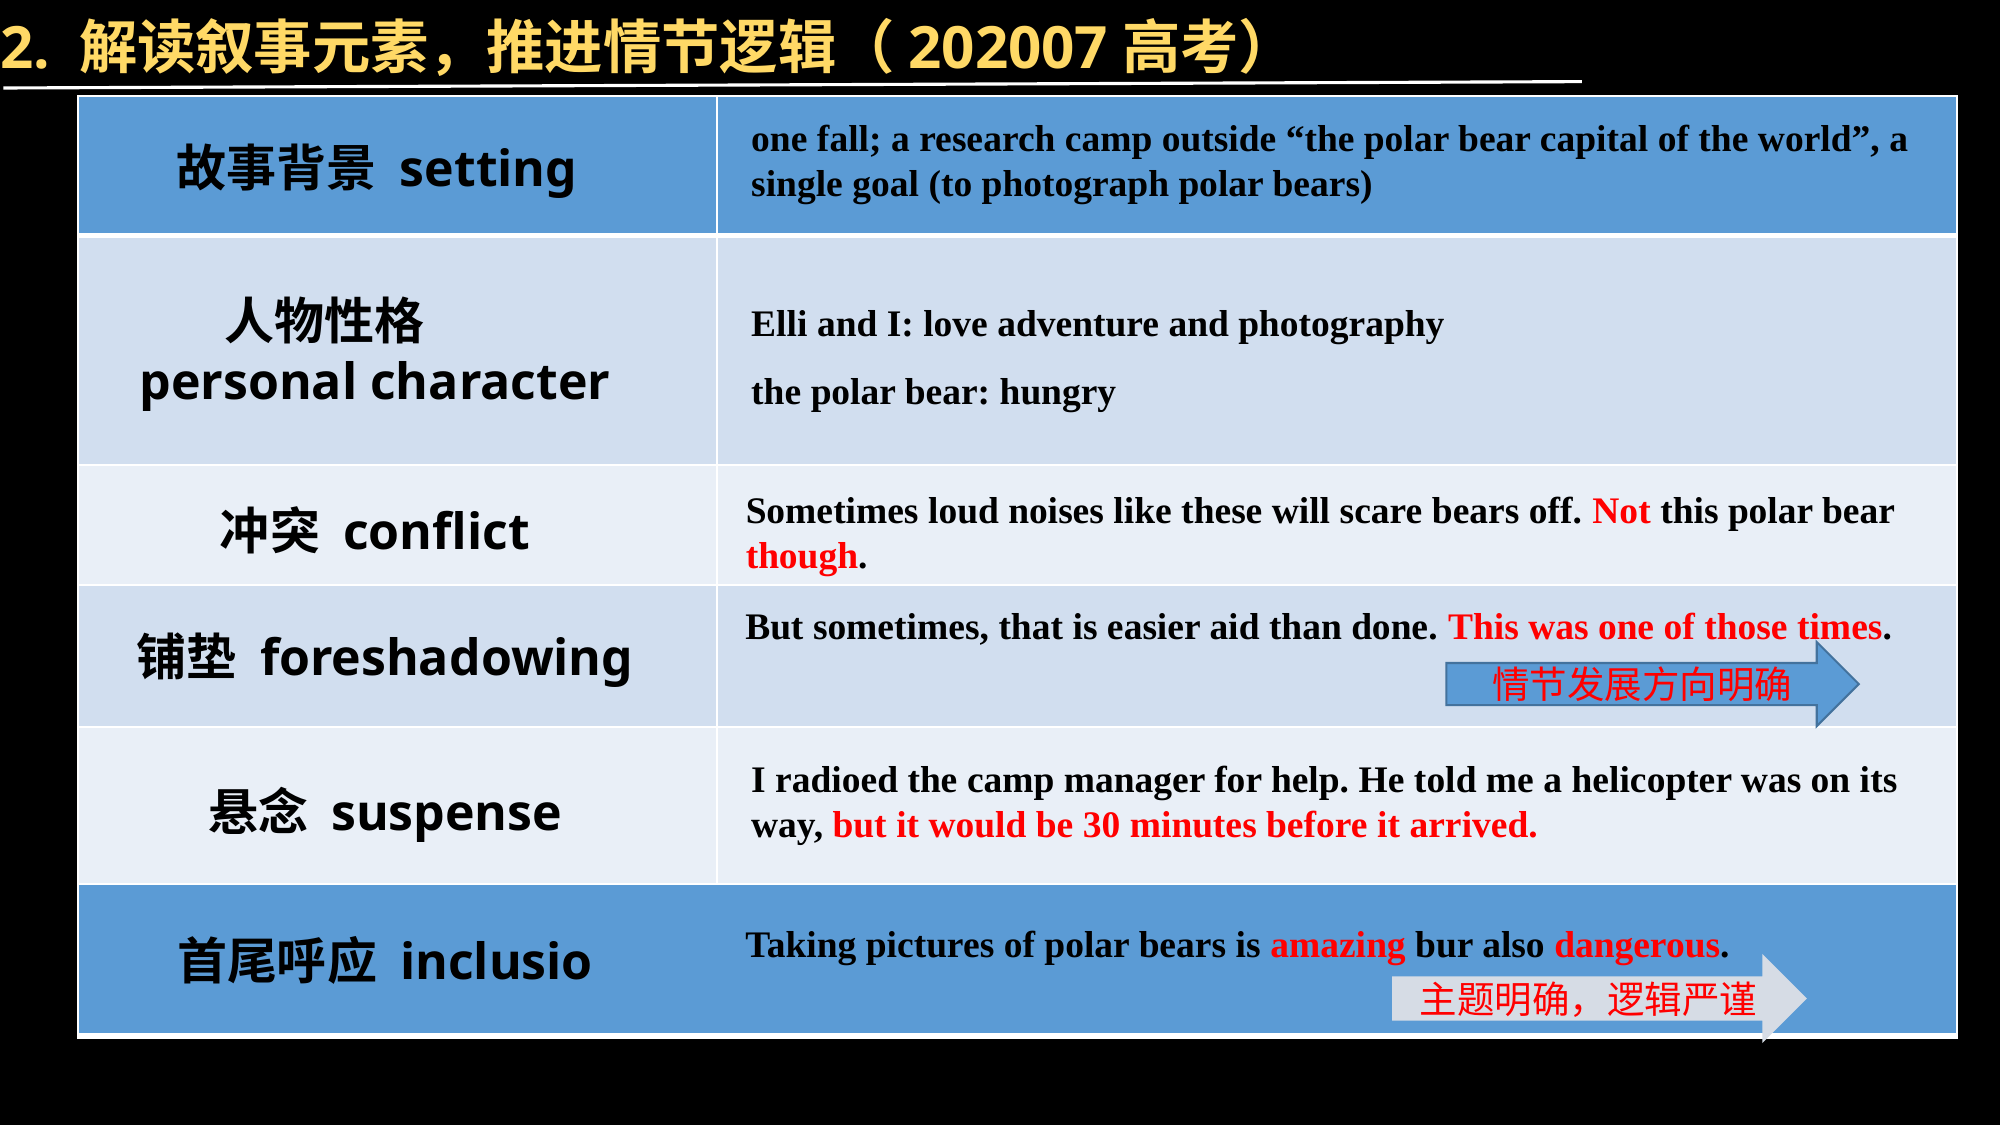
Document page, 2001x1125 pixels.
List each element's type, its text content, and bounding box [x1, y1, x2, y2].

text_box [3, 81, 1582, 88]
text_box 主题明确，逻辑严谨 [1392, 953, 1807, 1044]
text_box Sometimes loud noises like these will scare bears off. Not this polar bear though. [731, 478, 1919, 583]
text_box 情节发展方向明确 [1445, 639, 1861, 729]
text_box 人物性格 personal character [124, 281, 626, 417]
table_cell [79, 586, 716, 726]
table_cell [718, 238, 1956, 464]
table_cell [718, 586, 1956, 726]
table_header [79, 885, 1956, 1033]
table_header [79, 97, 716, 233]
table_header [718, 97, 1956, 233]
table_cell [79, 238, 716, 464]
table_cell [79, 466, 716, 584]
text_box 铺垫 foreshadowing [121, 618, 649, 693]
text_box one fall; a research camp outside “the polar bear capital of the world”, a single goal (to photograph polar bears) [736, 106, 1934, 211]
table_cell [718, 728, 1956, 883]
table_cell [718, 466, 1956, 584]
text_box 悬念 suspense [193, 773, 577, 848]
text_box I radioed the camp manager for help. He told me a helicopter was on its way, but it would be 30 minutes before it arrived. [736, 747, 1923, 853]
text_box Taking pictures of polar bears is amazing bur also dangerous. [730, 912, 1755, 973]
text_box 故事背景 setting [161, 129, 593, 204]
text_box 冲突 conflict [205, 492, 545, 568]
text_box 首尾呼应 inclusio [162, 922, 608, 997]
text_box Elli and I: love adventure and photography the polar bear: hungry [736, 269, 1939, 419]
table_cell [79, 728, 716, 883]
text_box But sometimes, that is easier aid than done. This was one of those times. [731, 594, 1917, 655]
text_box 2. 解读叙事元素，推进情节逻辑（202007高考） [0, 2, 1312, 88]
